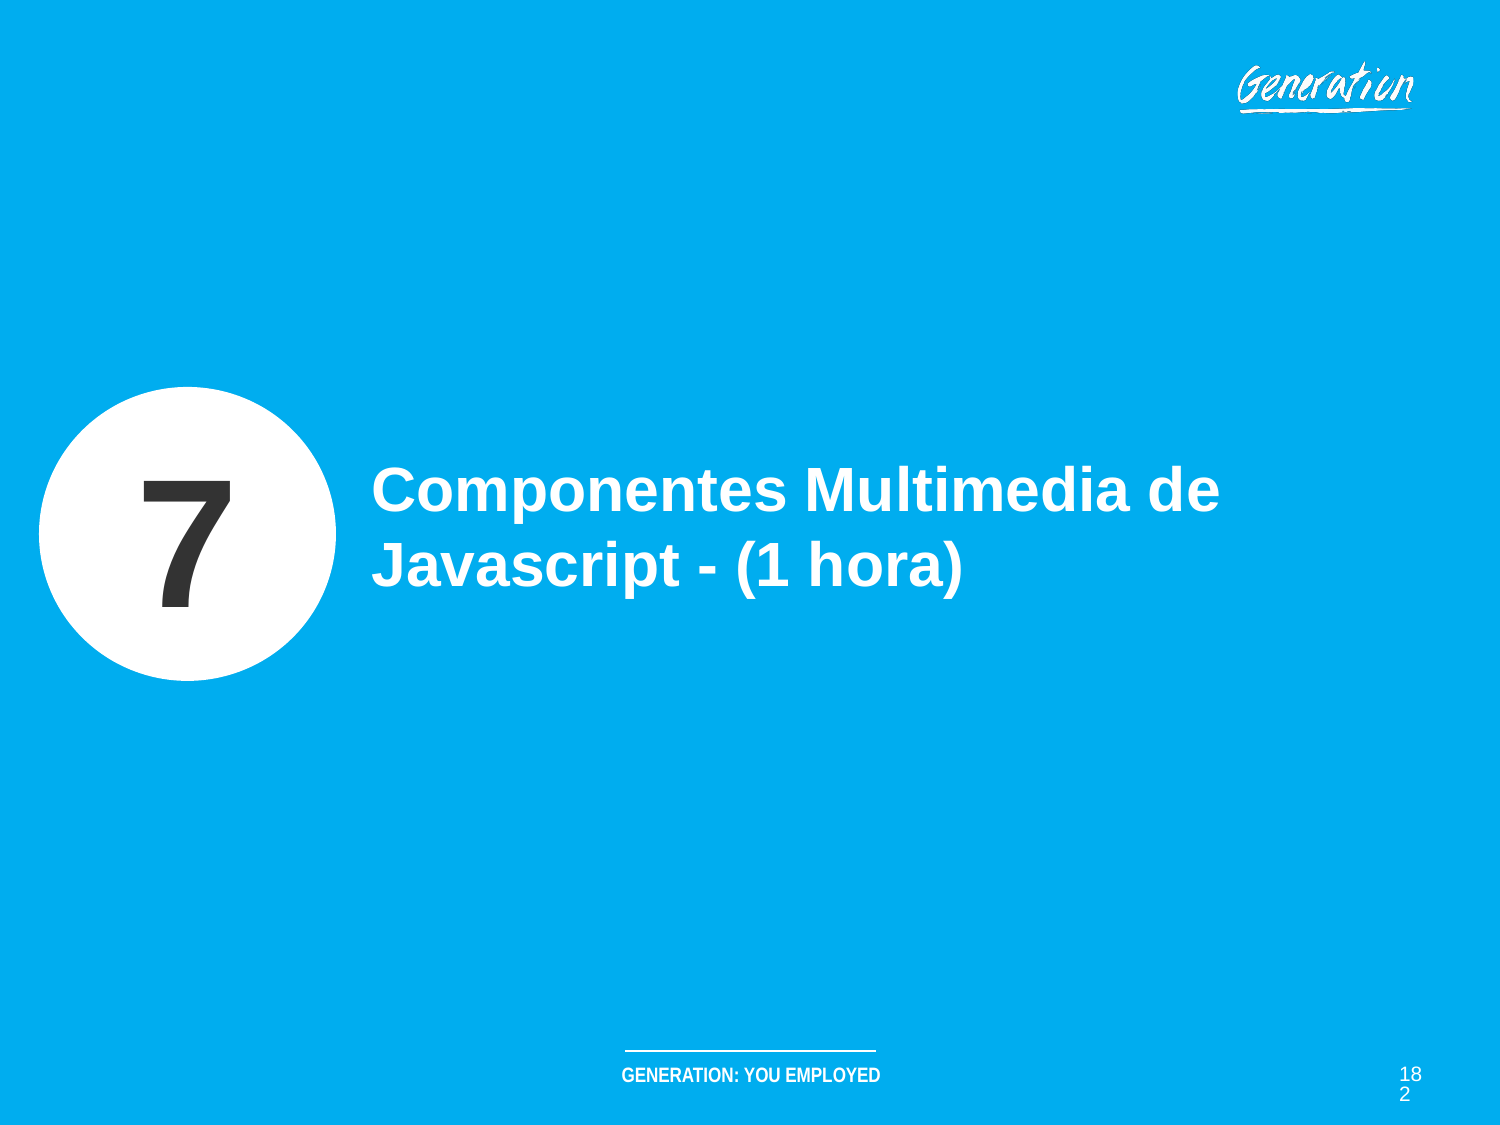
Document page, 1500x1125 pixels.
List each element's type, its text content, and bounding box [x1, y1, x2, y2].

picture [1375, 77, 1388, 100]
picture [1361, 81, 1371, 99]
picture [1262, 76, 1280, 100]
title Componentes Multimedia de Javascript - (1 hora) [371, 441, 1434, 608]
picture [1241, 109, 1388, 113]
picture [1311, 77, 1325, 98]
picture [1351, 65, 1368, 84]
picture [1391, 76, 1404, 99]
picture [1407, 77, 1413, 99]
picture [1238, 66, 1265, 103]
picture [1278, 76, 1300, 98]
picture [1327, 76, 1345, 98]
text_box 7 [38, 386, 336, 681]
picture [1344, 87, 1352, 101]
picture [1298, 75, 1313, 100]
